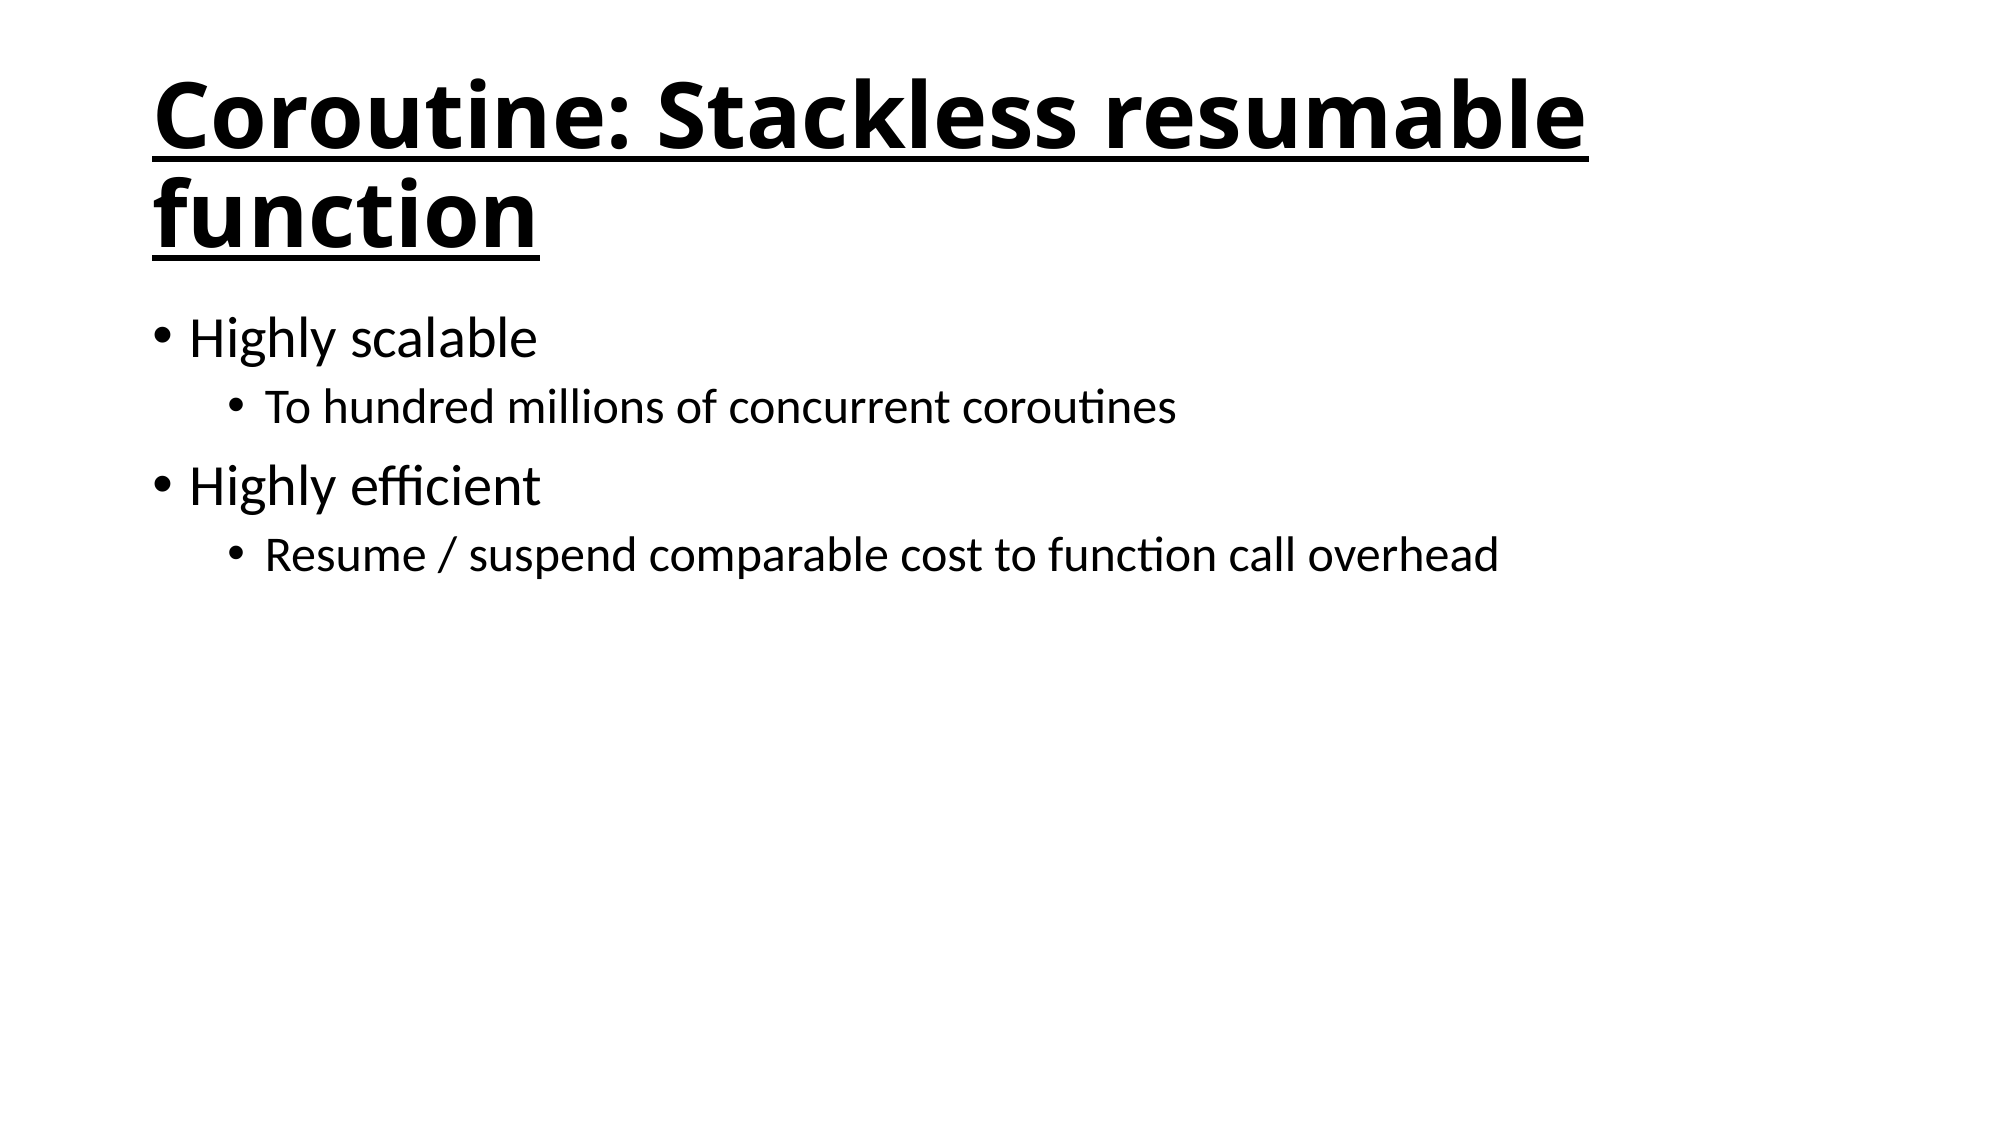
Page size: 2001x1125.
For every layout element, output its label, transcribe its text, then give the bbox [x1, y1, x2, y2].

title Coroutine: Stackless resumable function [137, 59, 1863, 278]
list Highly scalable To hundred millions of concurrent coroutines Highly efficient Resume / suspend comparable cost to function call overhead [137, 299, 1863, 1014]
